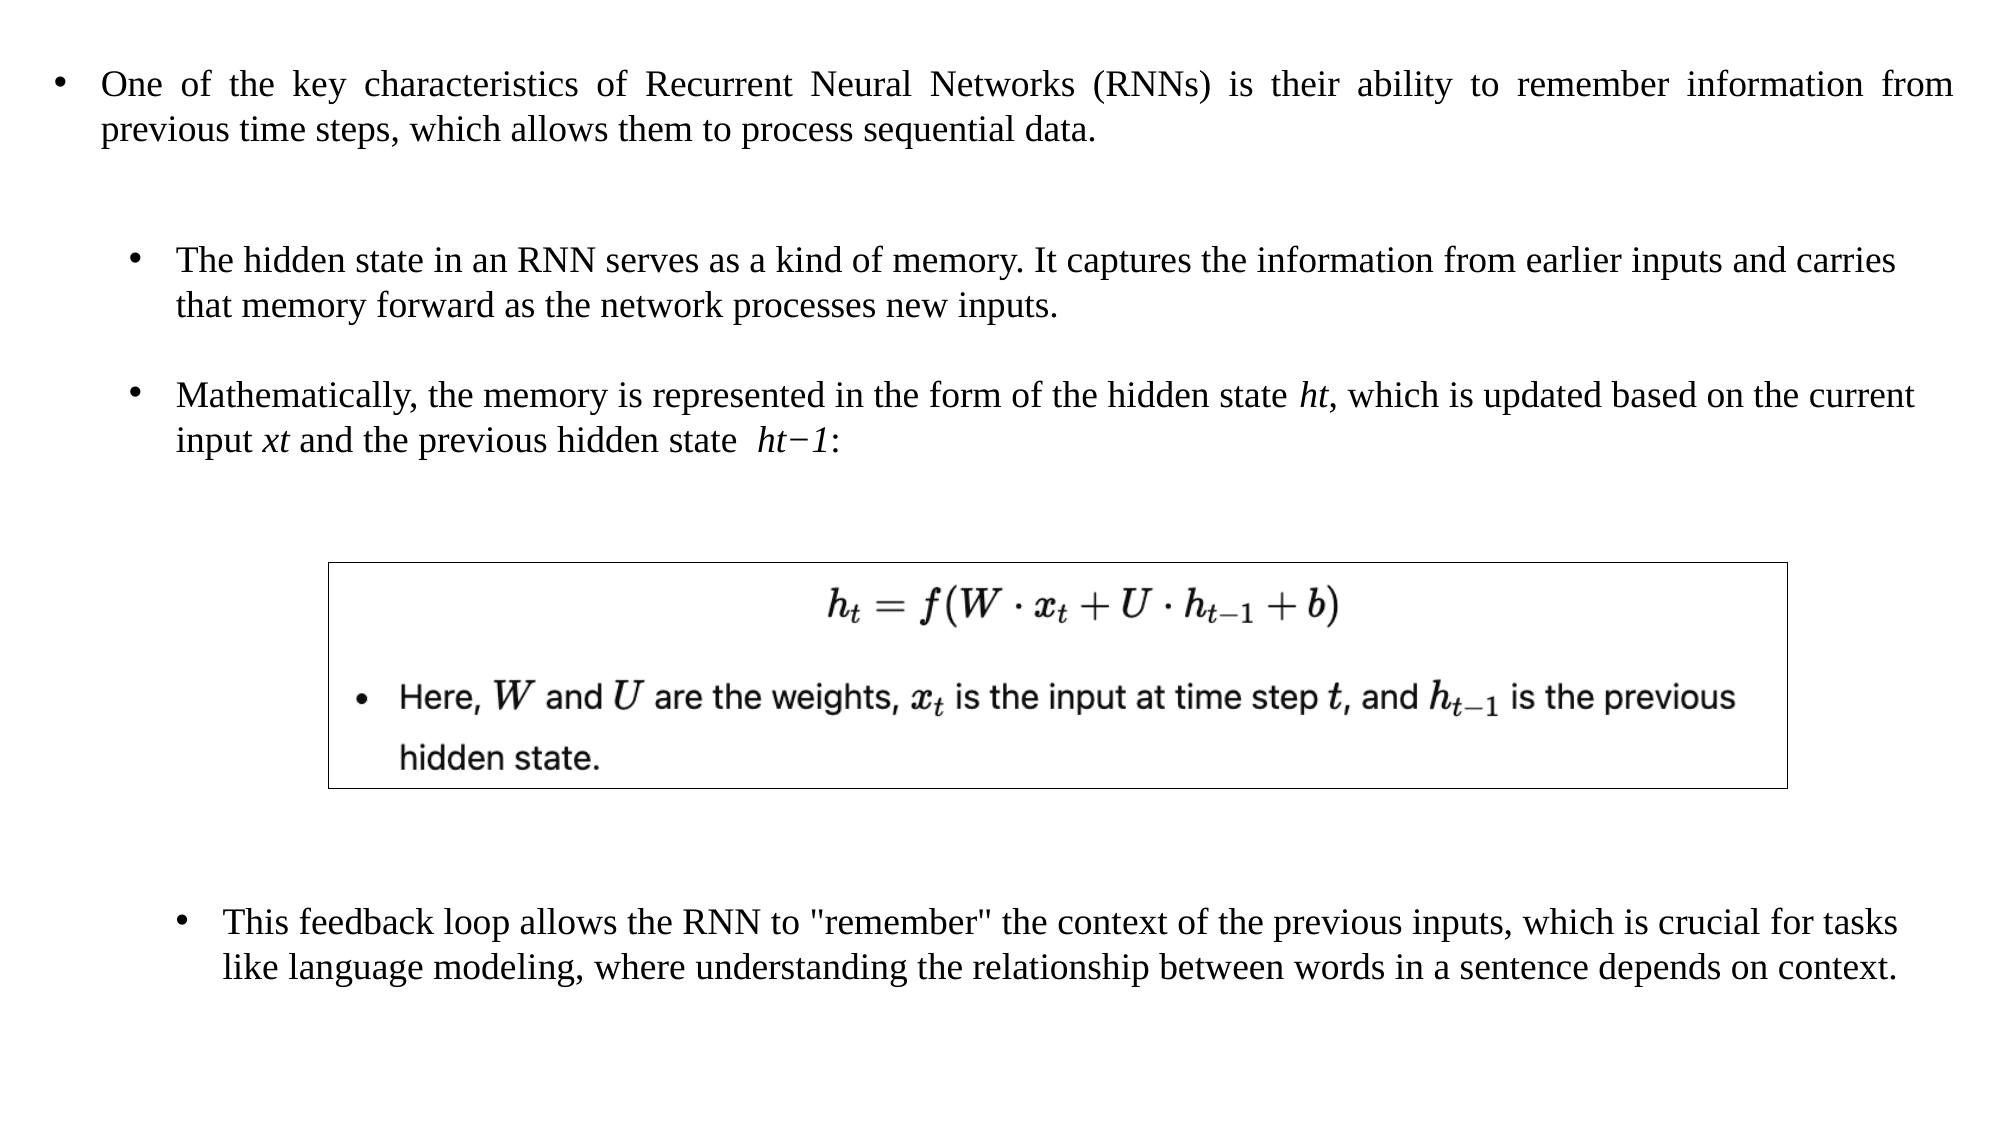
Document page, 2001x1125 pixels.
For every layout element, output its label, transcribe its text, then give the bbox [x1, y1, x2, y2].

text_box One of the key characteristics of Recurrent Neural Networks (RNNs) is their ability to remember information from previous time steps, which allows them to process sequential data. [39, 51, 1972, 157]
text_box This feedback loop allows the RNN to "remember" the context of the previous inputs, which is crucial for tasks like language modeling, where understanding the relationship between words in a sentence depends on context. [160, 889, 1916, 995]
text_box The hidden state in an RNN serves as a kind of memory. It captures the information from earlier inputs and carries that memory forward as the network processes new inputs. Mathematically, the memory is represented in the form of the hidden state ht, which is updated based on the current input xt and the previous hidden state ht−1​: [39, 182, 1972, 512]
picture [328, 561, 1788, 789]
